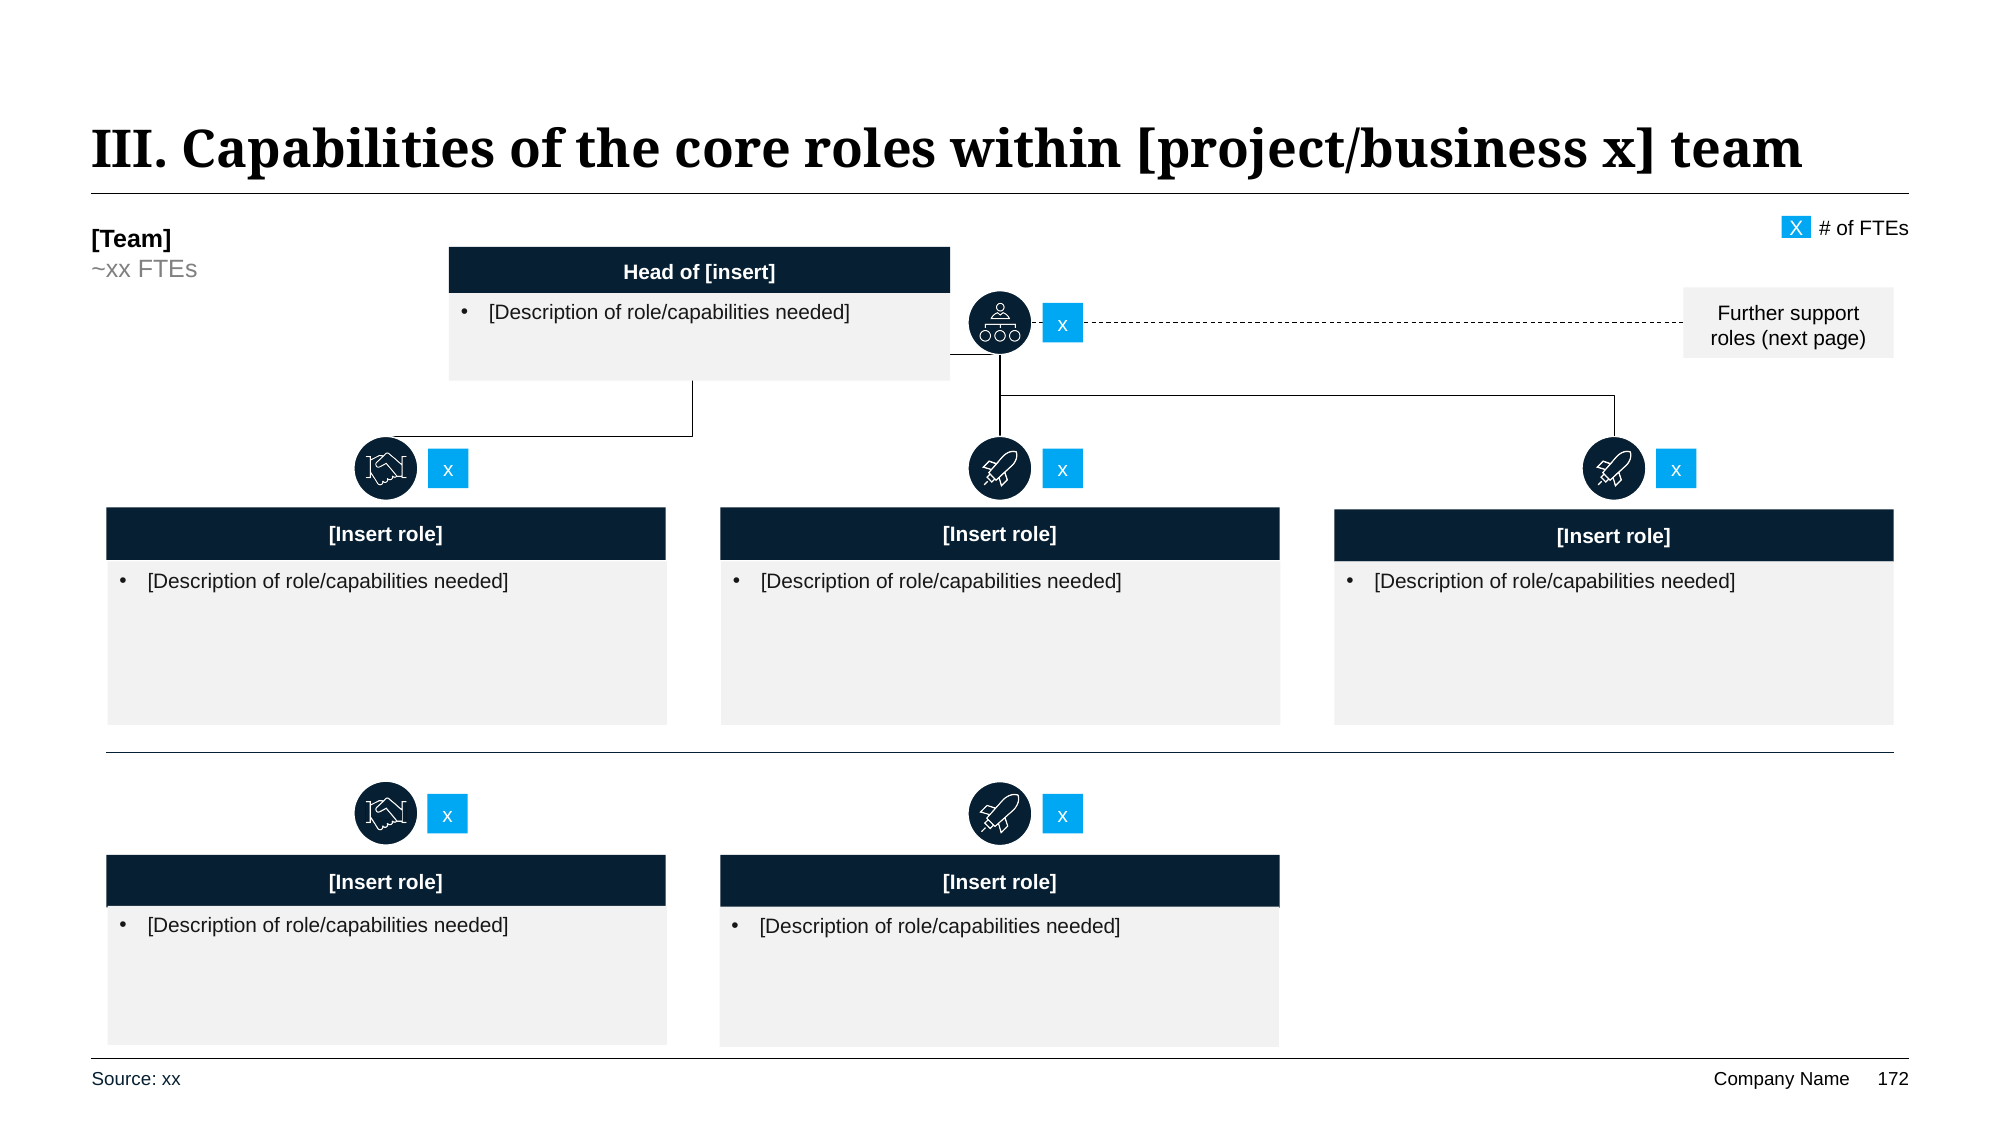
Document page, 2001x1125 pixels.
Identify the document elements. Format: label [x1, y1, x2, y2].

text_box [1042, 793, 1084, 834]
text_box [1042, 448, 1084, 489]
text_box [1581, 435, 1647, 502]
text_box [106, 88, 1895, 726]
text_box [967, 781, 1033, 846]
picture [981, 450, 1018, 487]
text_box [106, 854, 668, 1046]
text_box [1781, 214, 1910, 240]
text_box [76, 854, 1280, 1109]
text_box [427, 448, 469, 489]
text_box [426, 793, 468, 834]
text_box [353, 436, 419, 501]
text_box [1655, 448, 1697, 489]
title [91, 58, 1909, 179]
text_box [76, 222, 295, 283]
picture [1595, 450, 1632, 487]
text_box [353, 780, 419, 846]
